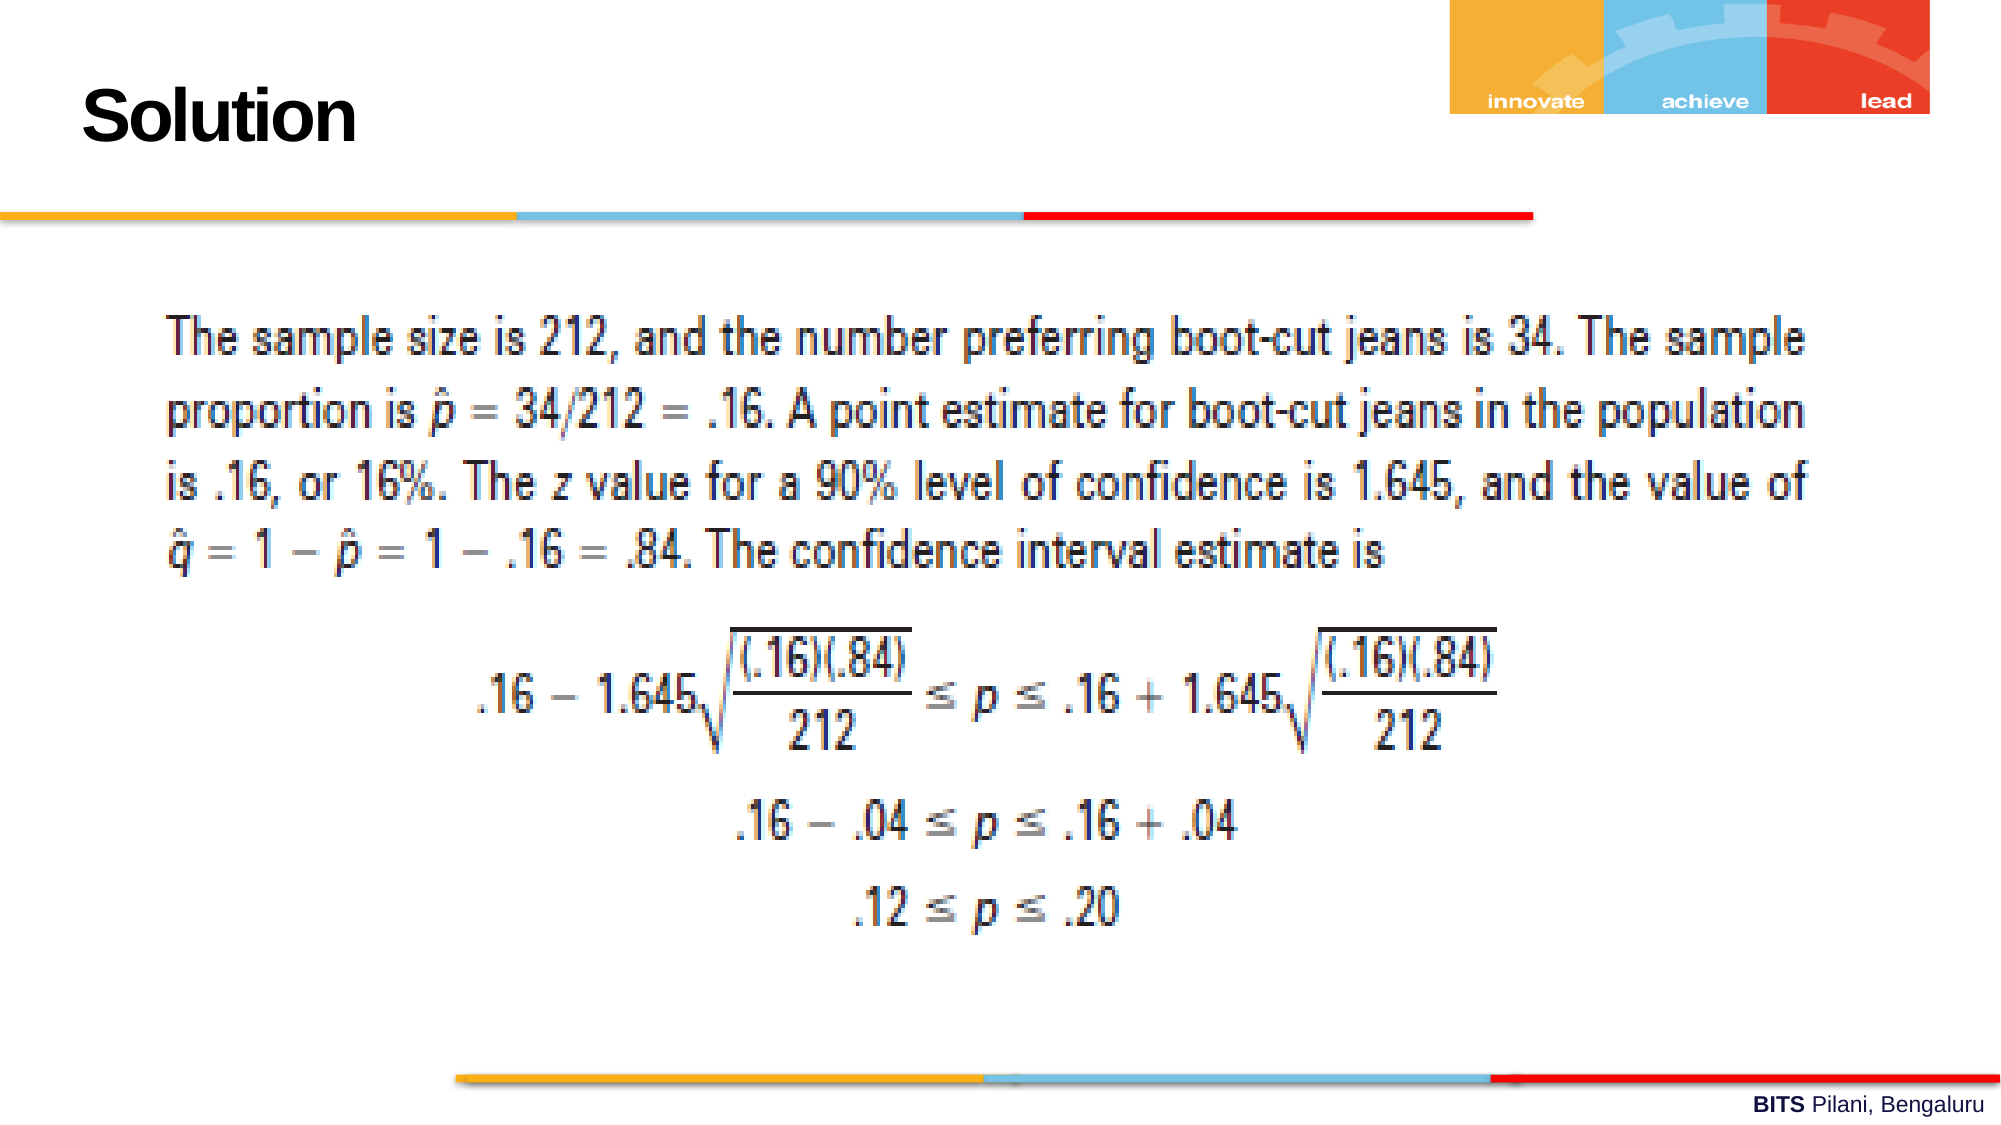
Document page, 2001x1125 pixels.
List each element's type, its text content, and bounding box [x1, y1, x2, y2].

picture [151, 297, 1891, 954]
list Solution [66, 24, 1450, 213]
picture [1449, 0, 1930, 114]
